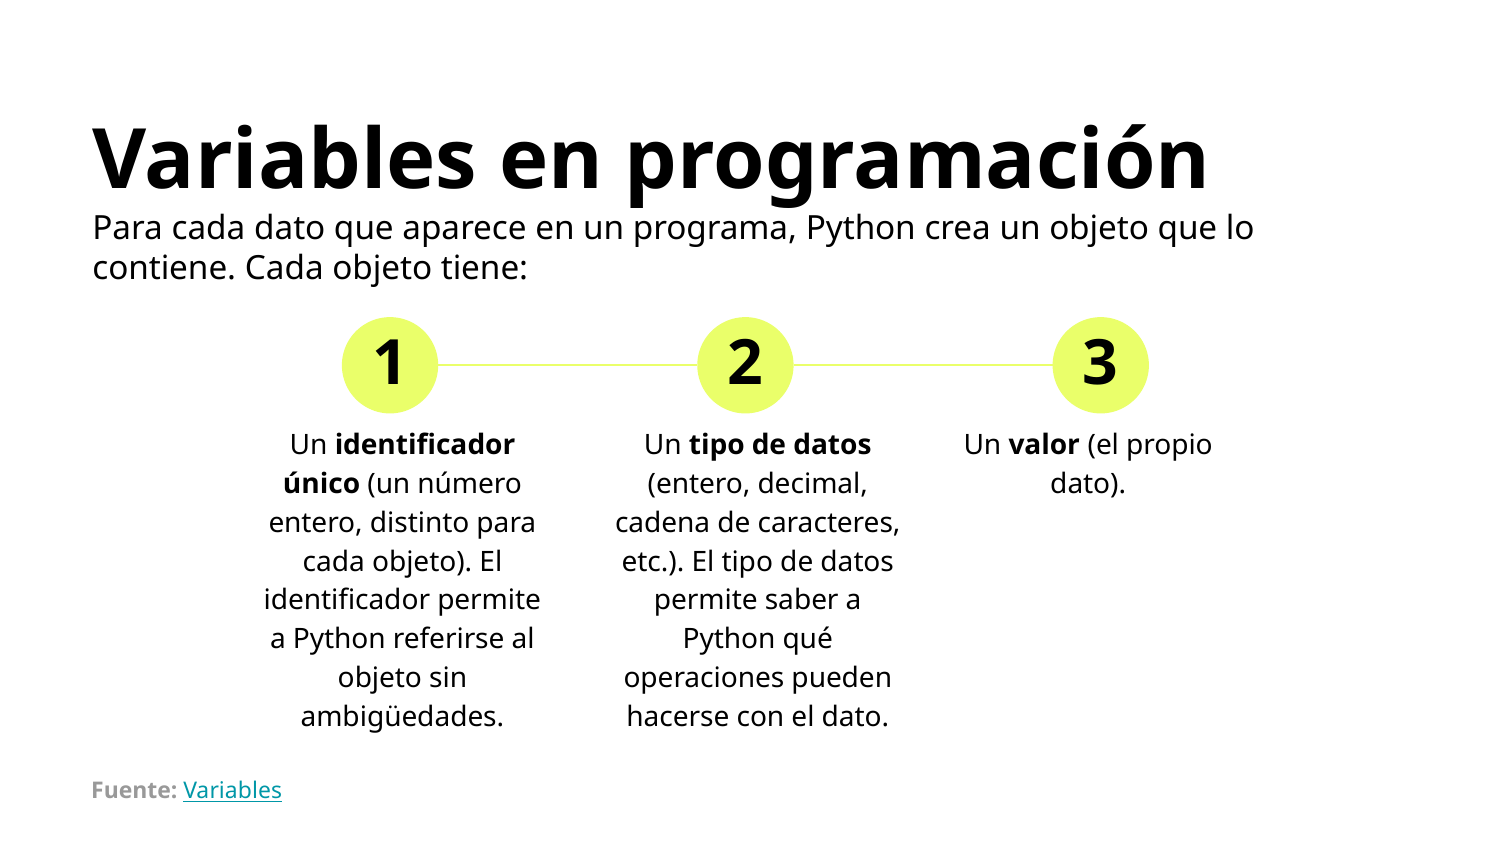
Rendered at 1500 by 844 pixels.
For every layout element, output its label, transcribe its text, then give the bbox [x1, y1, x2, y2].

text_box [1135, 331, 1149, 400]
text_box Un valor (el propio dato). [928, 406, 1249, 515]
text_box Un tipo de datos (entero, decimal, cadena de caracteres, etc.). El tipo de datos permite saber a Python qué operaciones pueden hacerse con el dato. [597, 406, 918, 747]
text_box [1052, 331, 1066, 399]
text_box Fuente: Variables [76, 760, 479, 822]
text_box [697, 331, 711, 399]
text_box Un identificador único (un número entero, distinto para cada objeto). El identificador permite a Python referirse al objeto sin ambigüedades. [242, 406, 563, 747]
text_box [424, 331, 439, 400]
text_box 1 [356, 315, 424, 414]
text_box 3 [1066, 315, 1135, 414]
text_box [341, 331, 356, 400]
text_box [780, 331, 794, 399]
text_box 2 [711, 315, 780, 414]
text_box Variables en programación Para cada dato que aparece en un programa, Python crea un objeto que lo contiene. Cada objeto tiene: [77, 101, 1414, 392]
